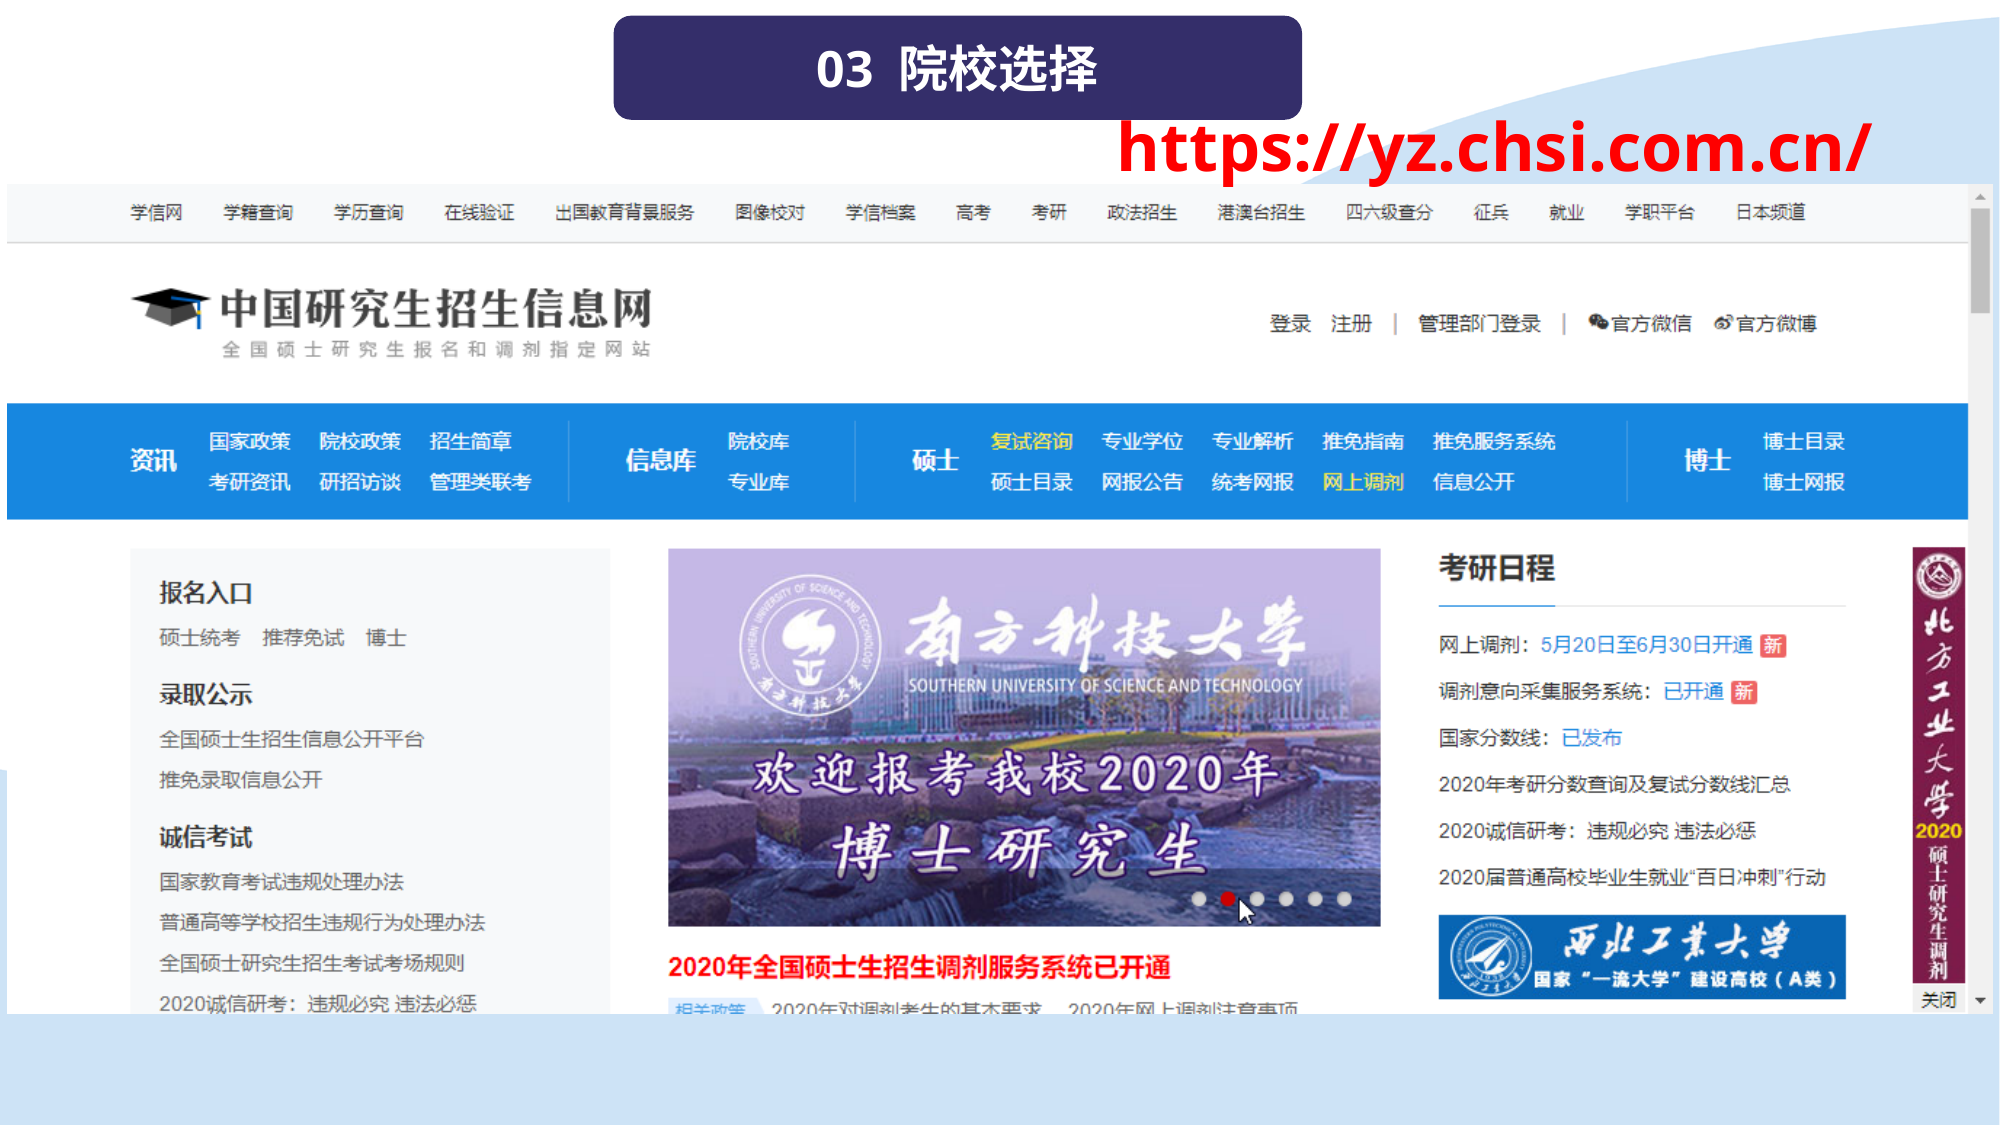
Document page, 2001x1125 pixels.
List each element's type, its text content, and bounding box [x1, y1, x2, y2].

text_box https://yz.chsi.com.cn/ [1101, 97, 1888, 184]
text_box 03 院校选择 [612, 14, 1304, 121]
picture [0, 0, 2000, 1125]
